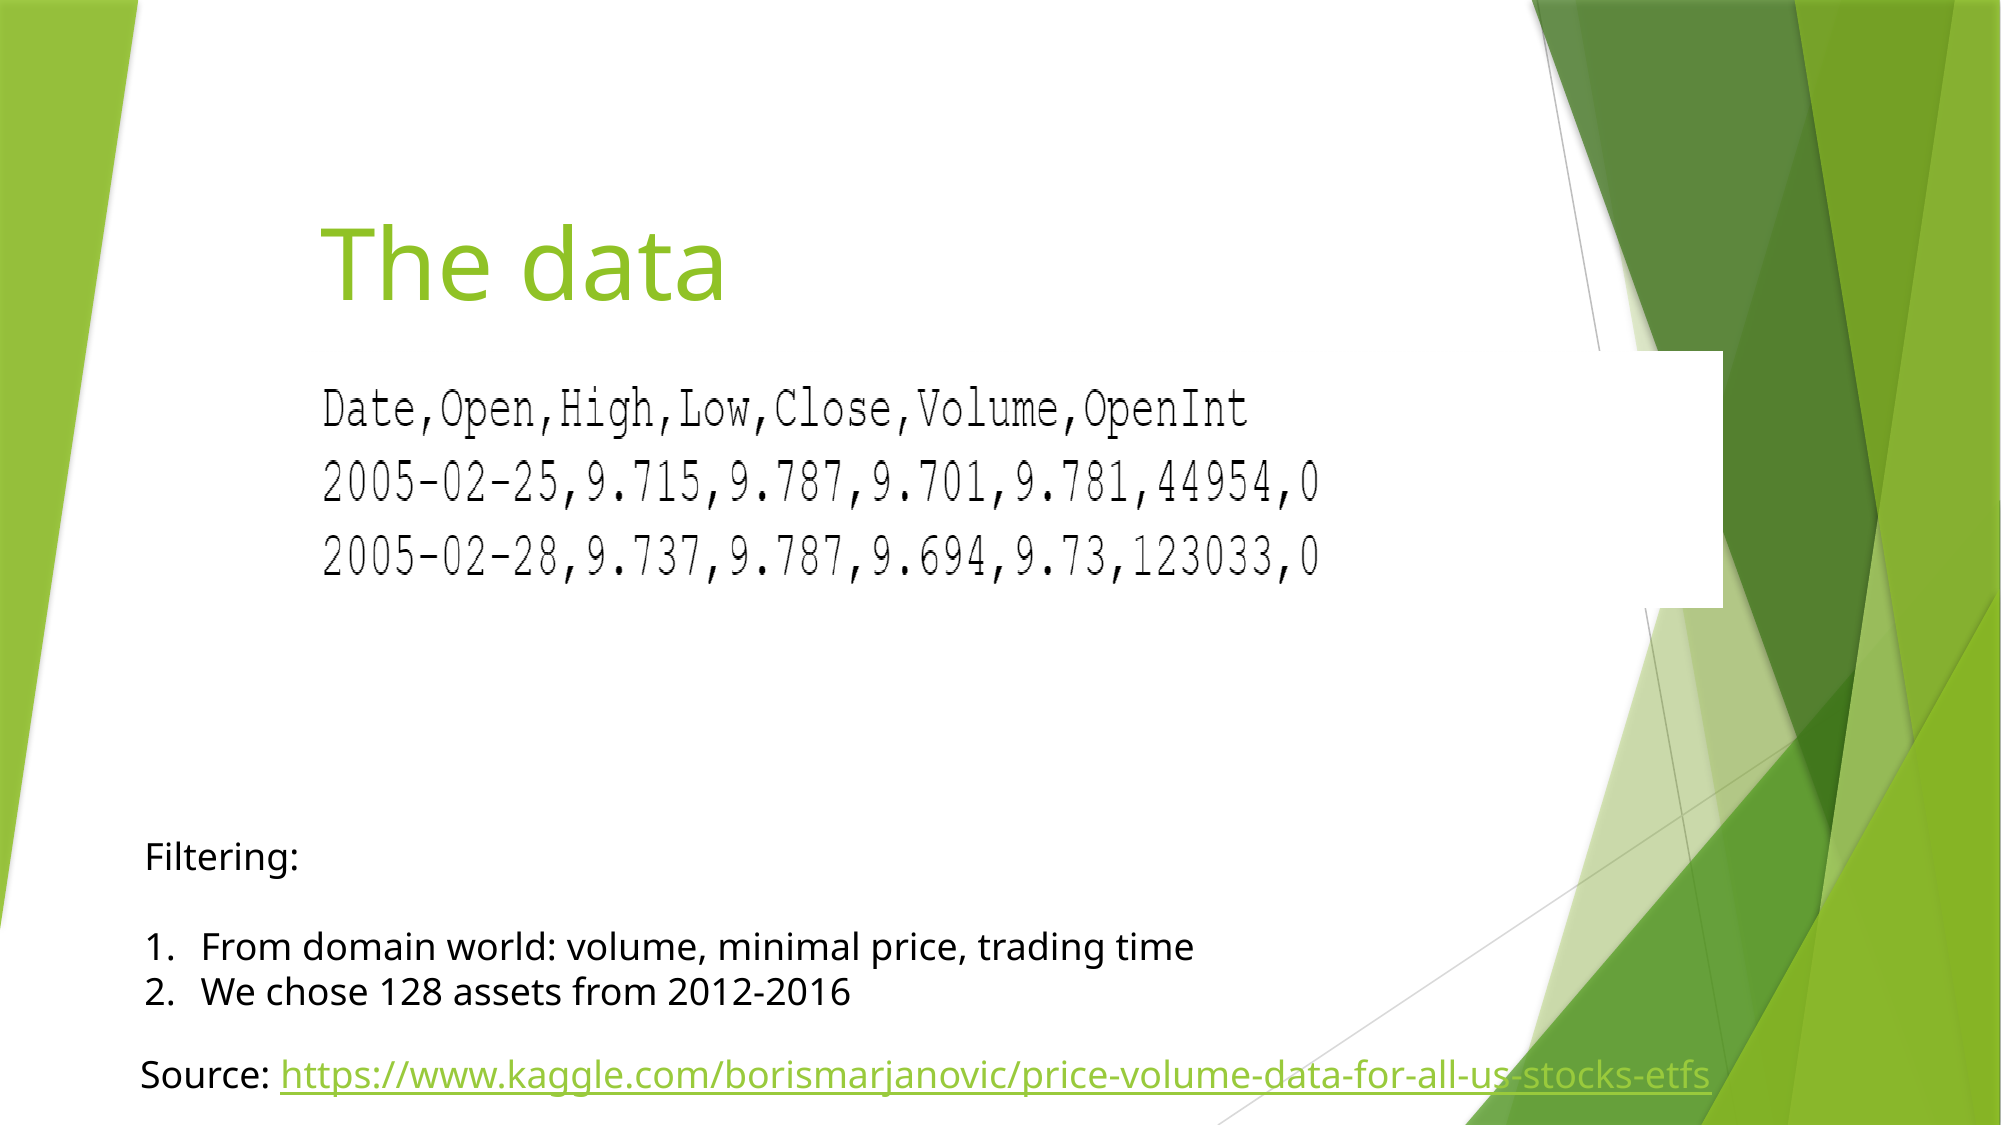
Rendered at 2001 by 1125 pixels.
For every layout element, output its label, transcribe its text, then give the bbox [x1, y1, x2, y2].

text_box Filtering: From domain world: volume, minimal price, trading time We chose 128 assets from 2012-2016 [129, 825, 1457, 1020]
picture [304, 351, 1724, 609]
text_box Source: https://www.kaggle.com/borismarjanovic/price-volume-data-for-all-us-stocks-etfs [125, 1044, 1845, 1110]
title The data [305, 127, 1665, 329]
